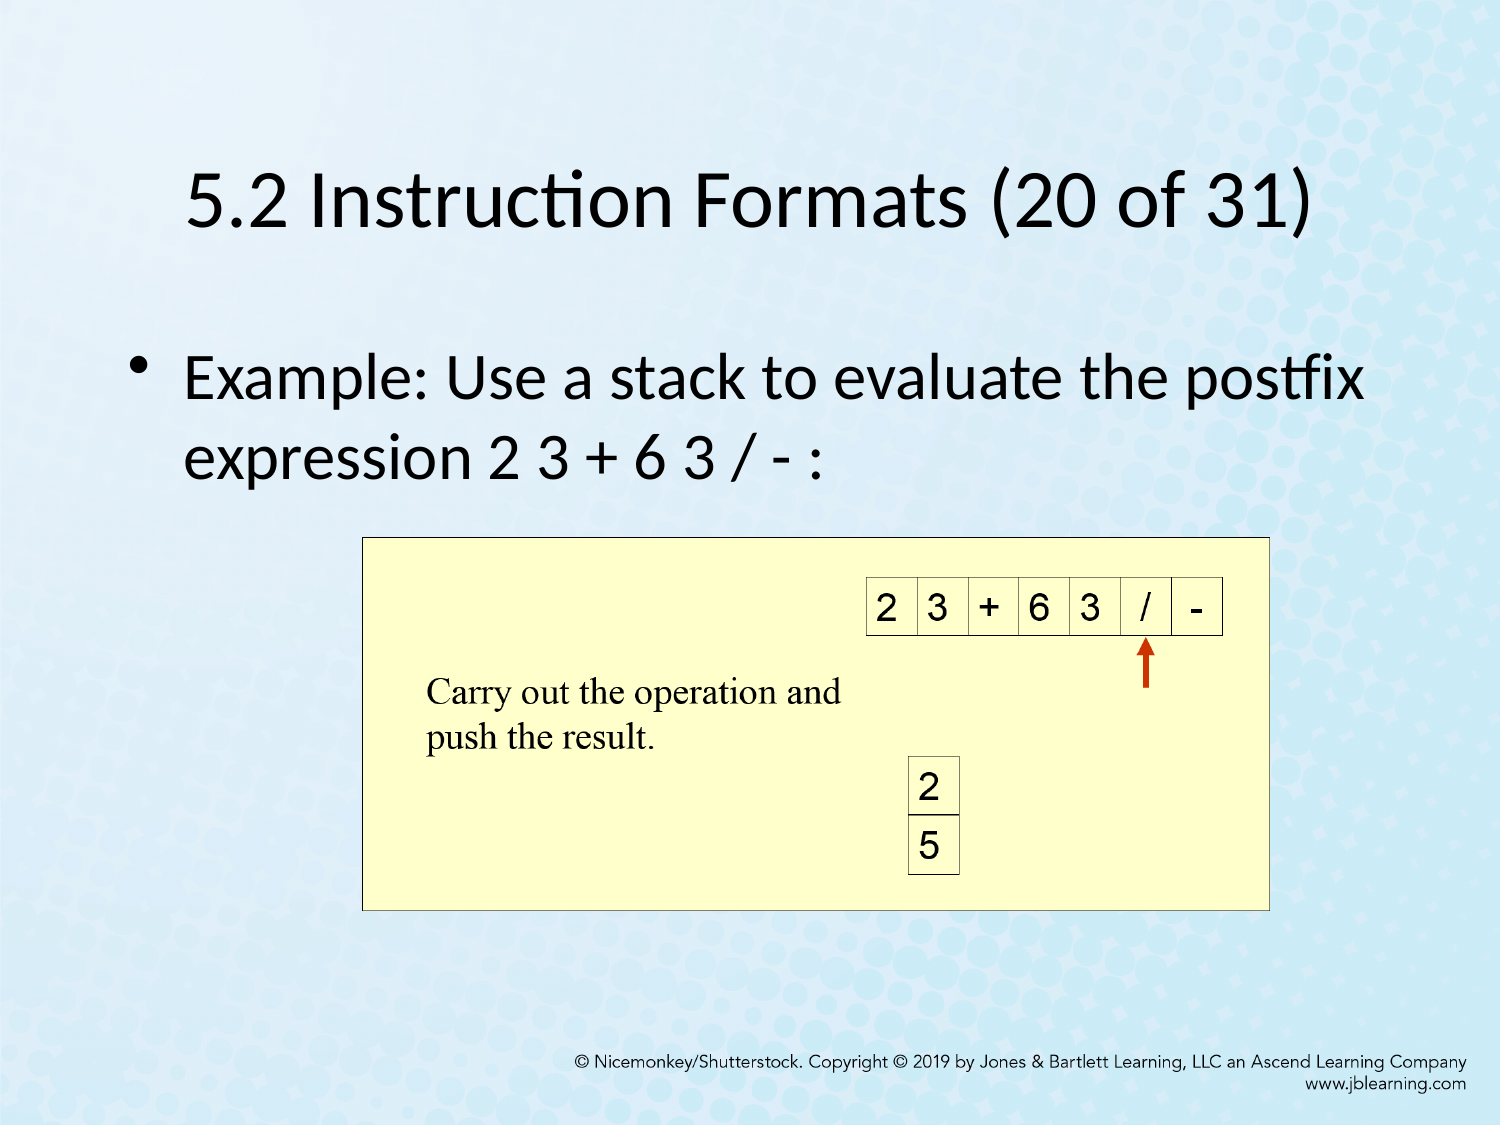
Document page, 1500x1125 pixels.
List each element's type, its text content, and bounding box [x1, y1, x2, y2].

title 5.2 Instruction Formats (20 of 31) [112, 99, 1388, 288]
list Example: Use a stack to evaluate the postfix expression 2 3 + 6 3 / - : [112, 324, 1388, 1000]
picture [0, 0, 1500, 1125]
